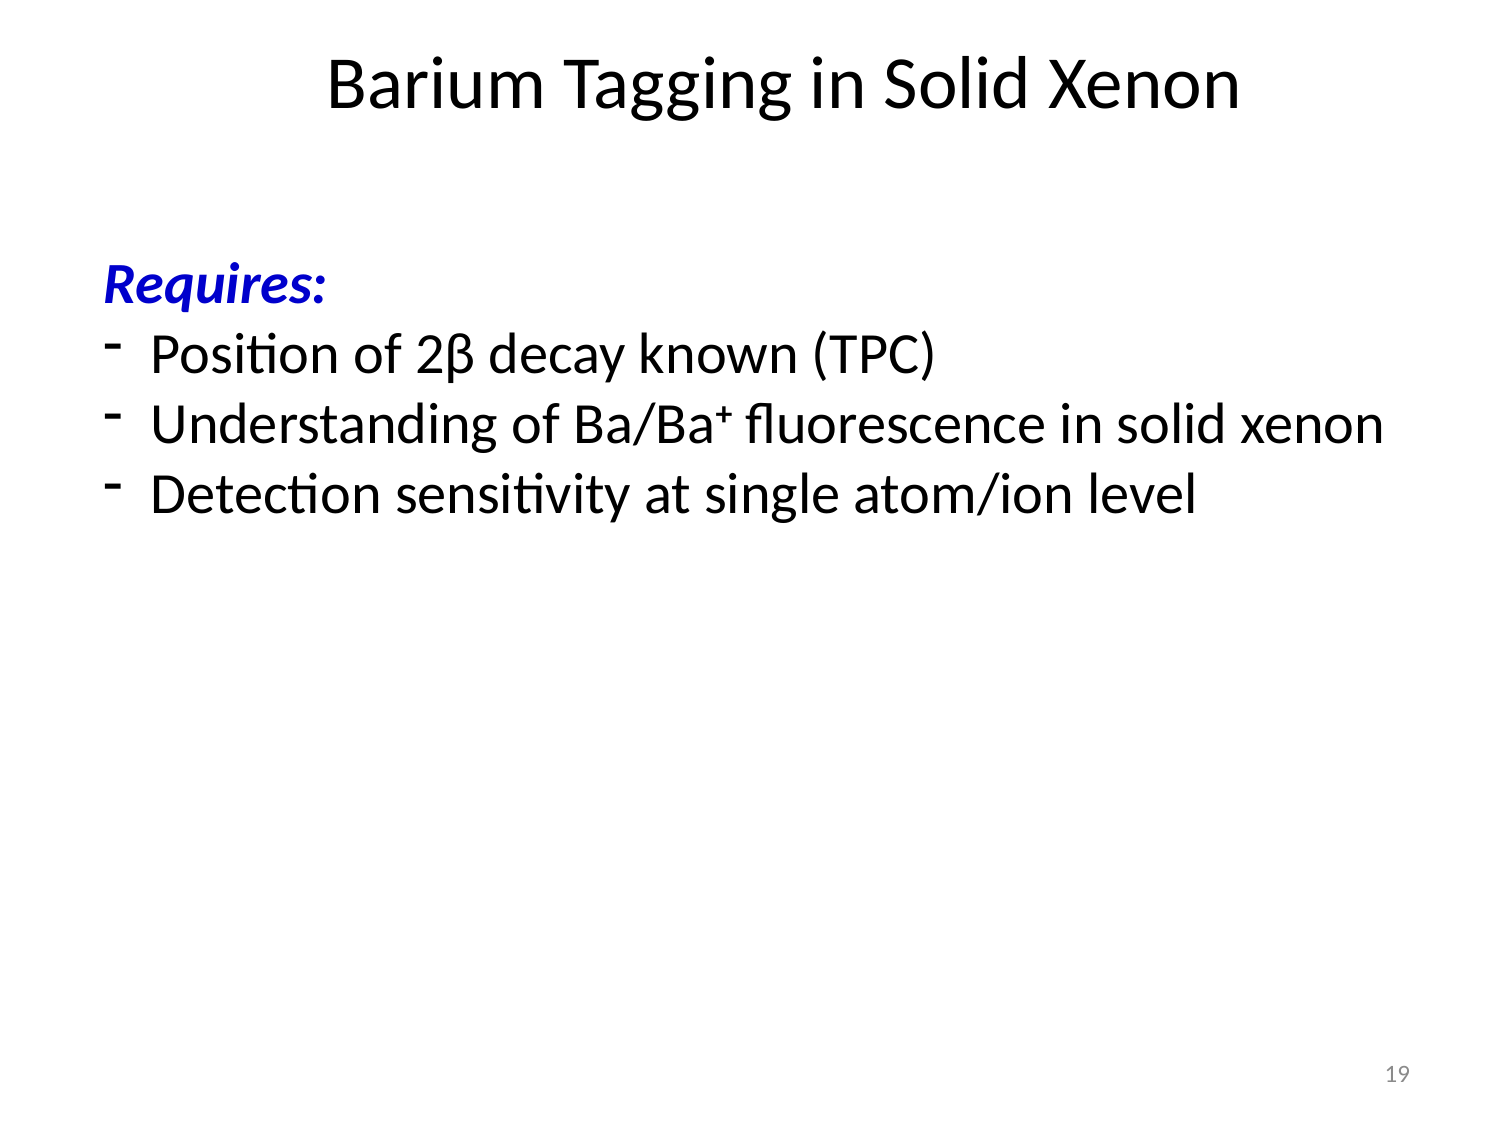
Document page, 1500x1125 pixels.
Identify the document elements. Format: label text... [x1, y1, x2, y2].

text_box Barium Tagging in Solid Xenon [311, 25, 1258, 131]
slide_number 19 [1074, 1042, 1425, 1103]
text_box Requires: Position of 2β decay known (TPC) Understanding of Ba/Ba+ fluorescence in solid xenon Detection sensitivity at single atom/ion level [89, 237, 1401, 533]
